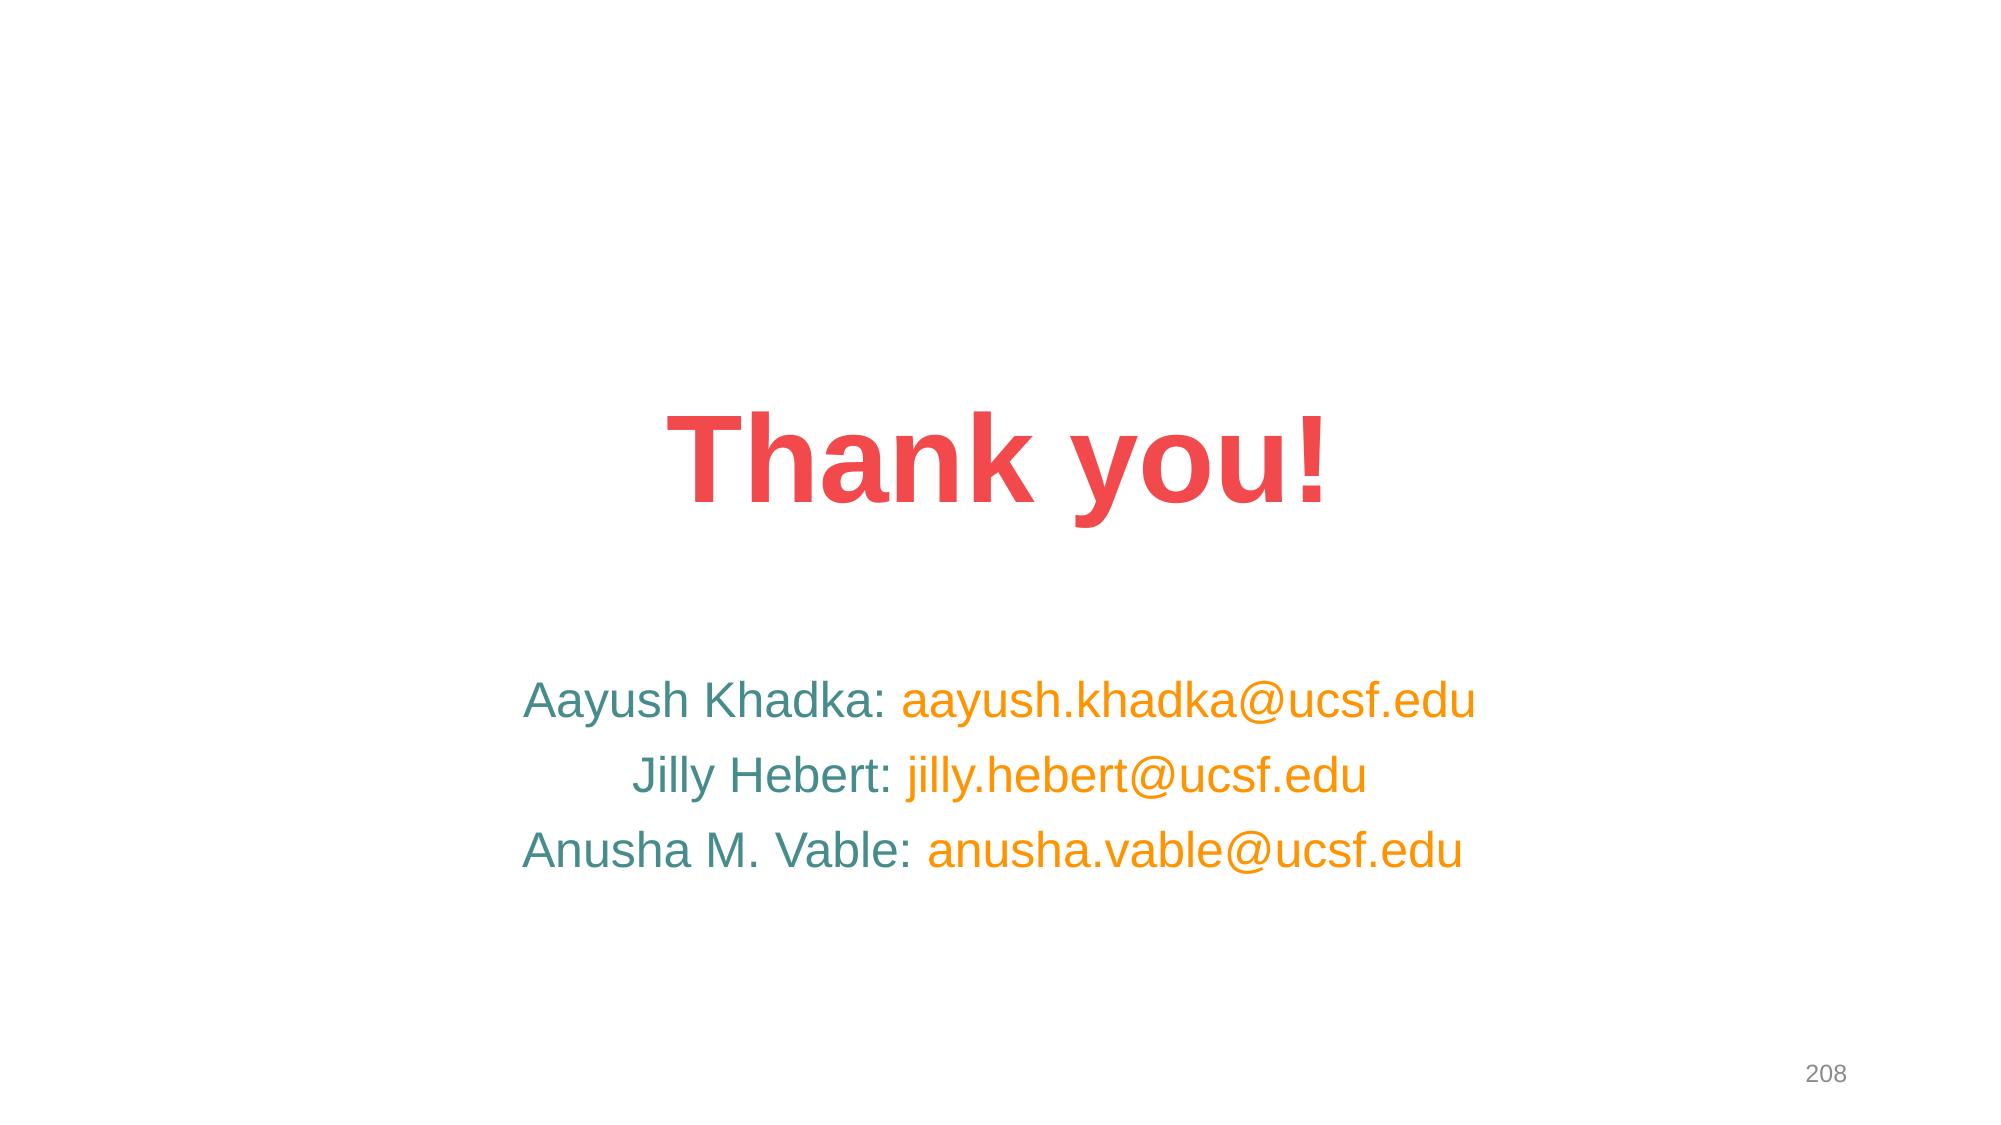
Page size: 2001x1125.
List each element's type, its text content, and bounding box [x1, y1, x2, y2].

slide_number 208 [1412, 1042, 1863, 1103]
list Aayush Khadka: aayush.khadka@ucsf.edu Jilly Hebert: jilly.hebert@ucsf.edu Anusha M. Vable: anusha.vable@ucsf.edu [137, 667, 1863, 914]
title Thank you! [137, 372, 1863, 538]
